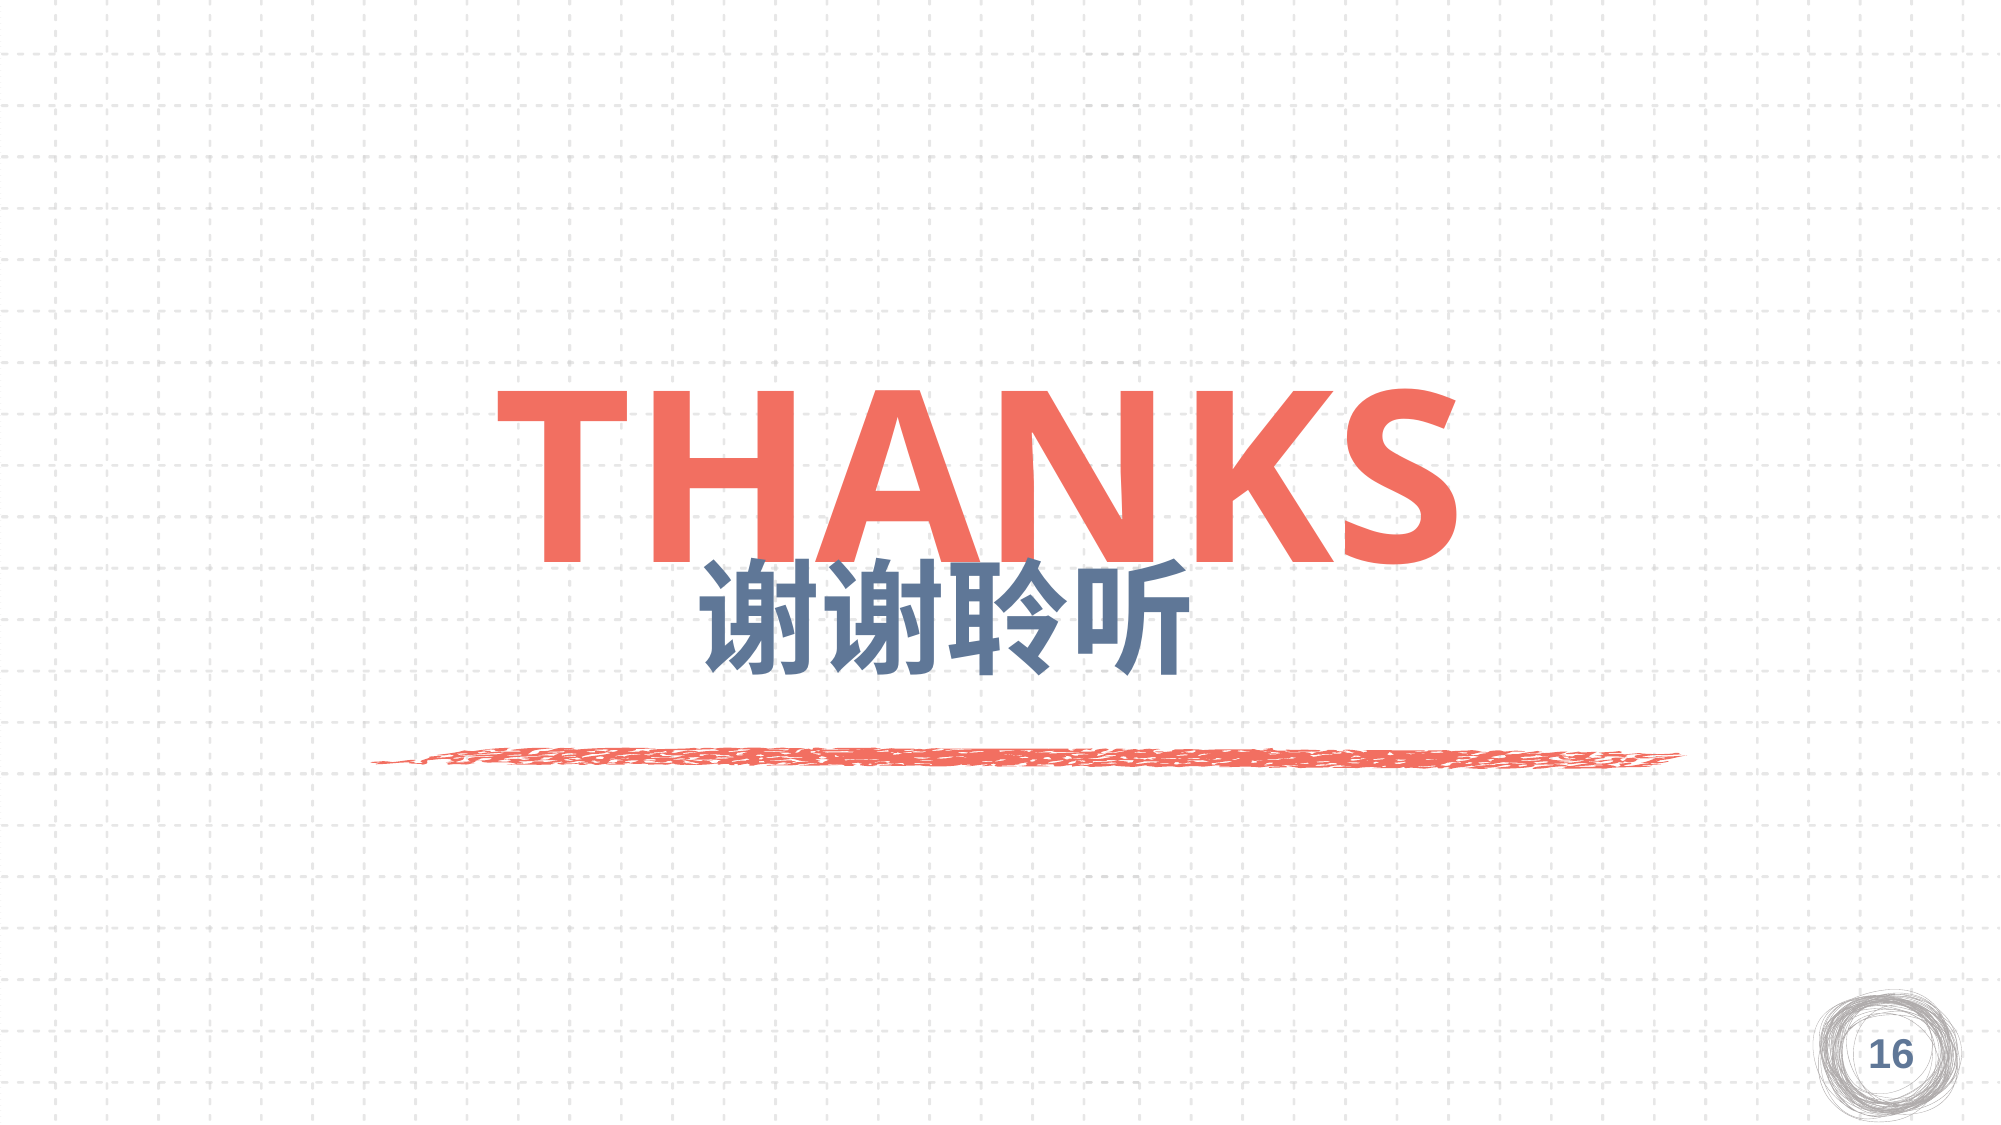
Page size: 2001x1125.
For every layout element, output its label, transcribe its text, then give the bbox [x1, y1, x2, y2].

text_box 16 [1852, 1019, 1930, 1084]
text_box [1930, 1026, 1942, 1068]
text_box [1844, 1020, 1852, 1069]
text_box [1834, 1011, 1860, 1086]
text_box [1915, 1049, 1960, 1114]
text_box [1881, 997, 1944, 1022]
text_box [1812, 989, 1954, 1117]
text_box [1940, 1064, 1957, 1094]
text_box [1855, 995, 1892, 999]
text_box [1837, 1034, 1848, 1083]
text_box [1841, 1082, 1859, 1100]
text_box [1884, 1005, 1919, 1017]
text_box [1840, 1000, 1865, 1011]
text_box 谢谢聆听 [681, 532, 1254, 698]
text_box [1819, 1009, 1957, 1123]
text_box [1830, 1003, 1872, 1062]
text_box [1853, 1009, 1917, 1019]
text_box [370, 747, 1688, 769]
text_box [1869, 1094, 1891, 1101]
text_box [1880, 992, 1932, 1004]
text_box [1852, 1084, 1912, 1094]
text_box THANKS [478, 171, 1482, 618]
